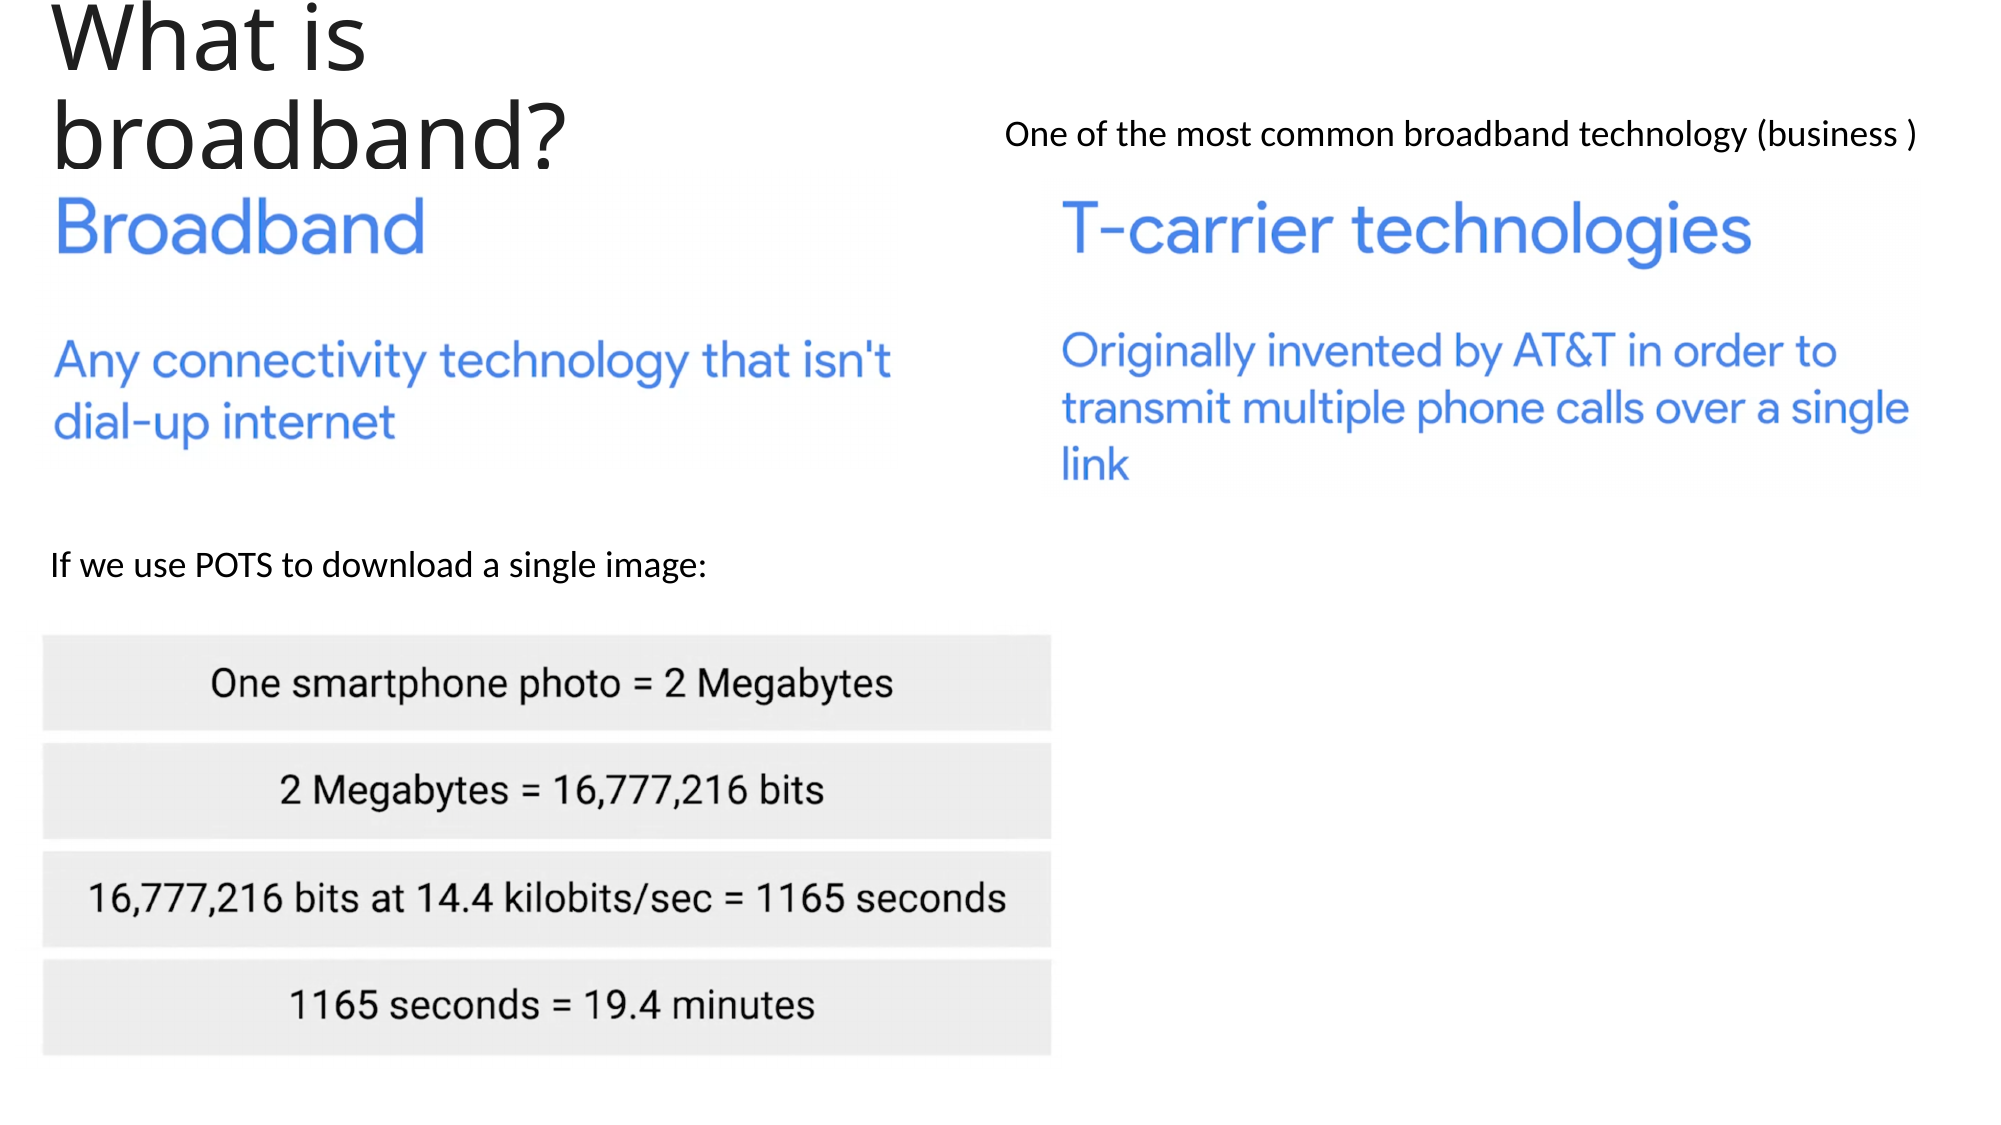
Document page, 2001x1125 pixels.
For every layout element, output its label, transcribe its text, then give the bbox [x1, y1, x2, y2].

picture [15, 620, 1062, 1069]
picture [1041, 178, 1921, 497]
title What is broadband? [35, 28, 898, 153]
text_box If we use POTS to download a single image: [35, 532, 1000, 592]
picture [35, 169, 898, 469]
text_box One of the most common broadband technology (business ) [989, 101, 1972, 162]
